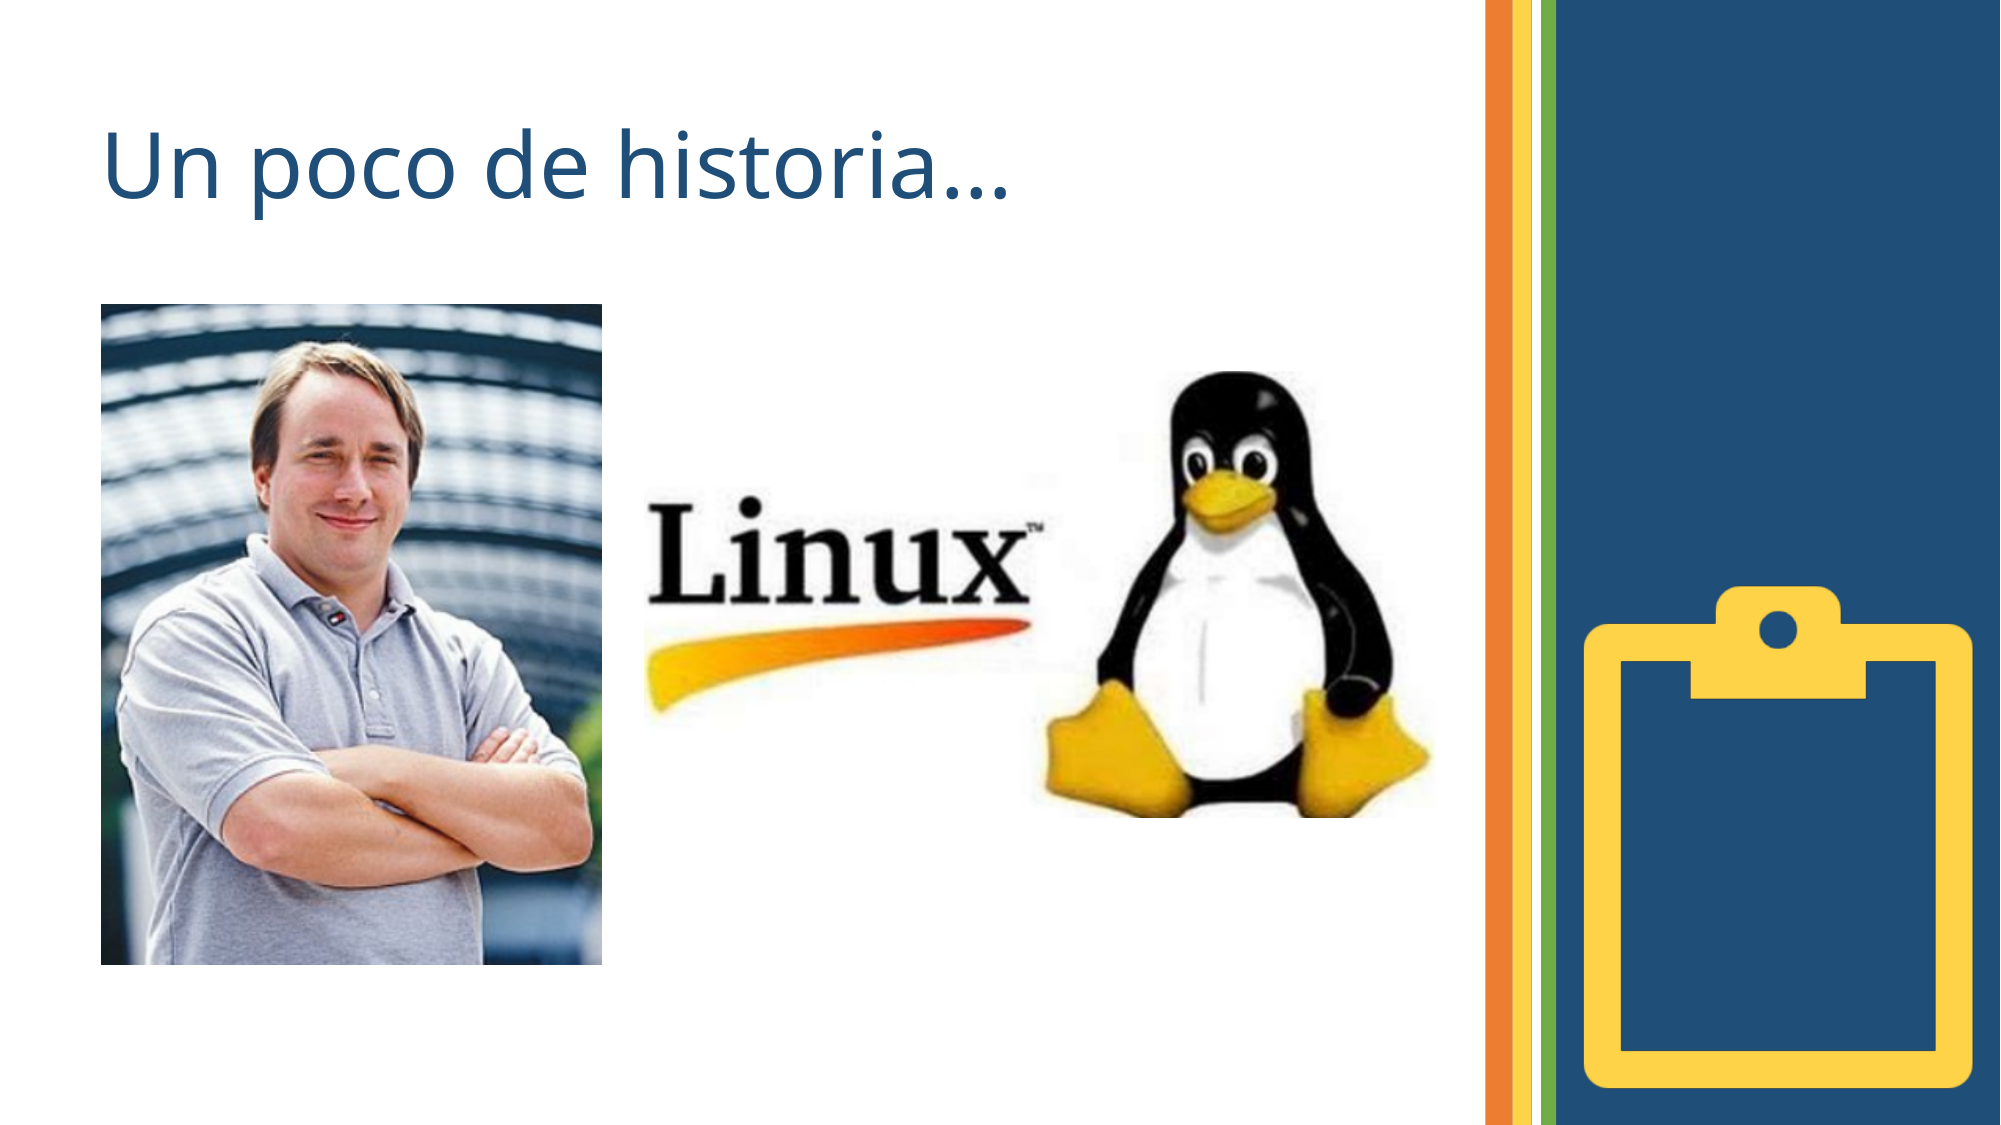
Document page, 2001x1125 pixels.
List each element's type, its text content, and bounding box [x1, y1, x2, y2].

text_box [1477, 0, 2000, 1125]
picture [644, 371, 1437, 818]
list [101, 304, 602, 965]
title Un poco de historia… [85, 59, 1460, 278]
